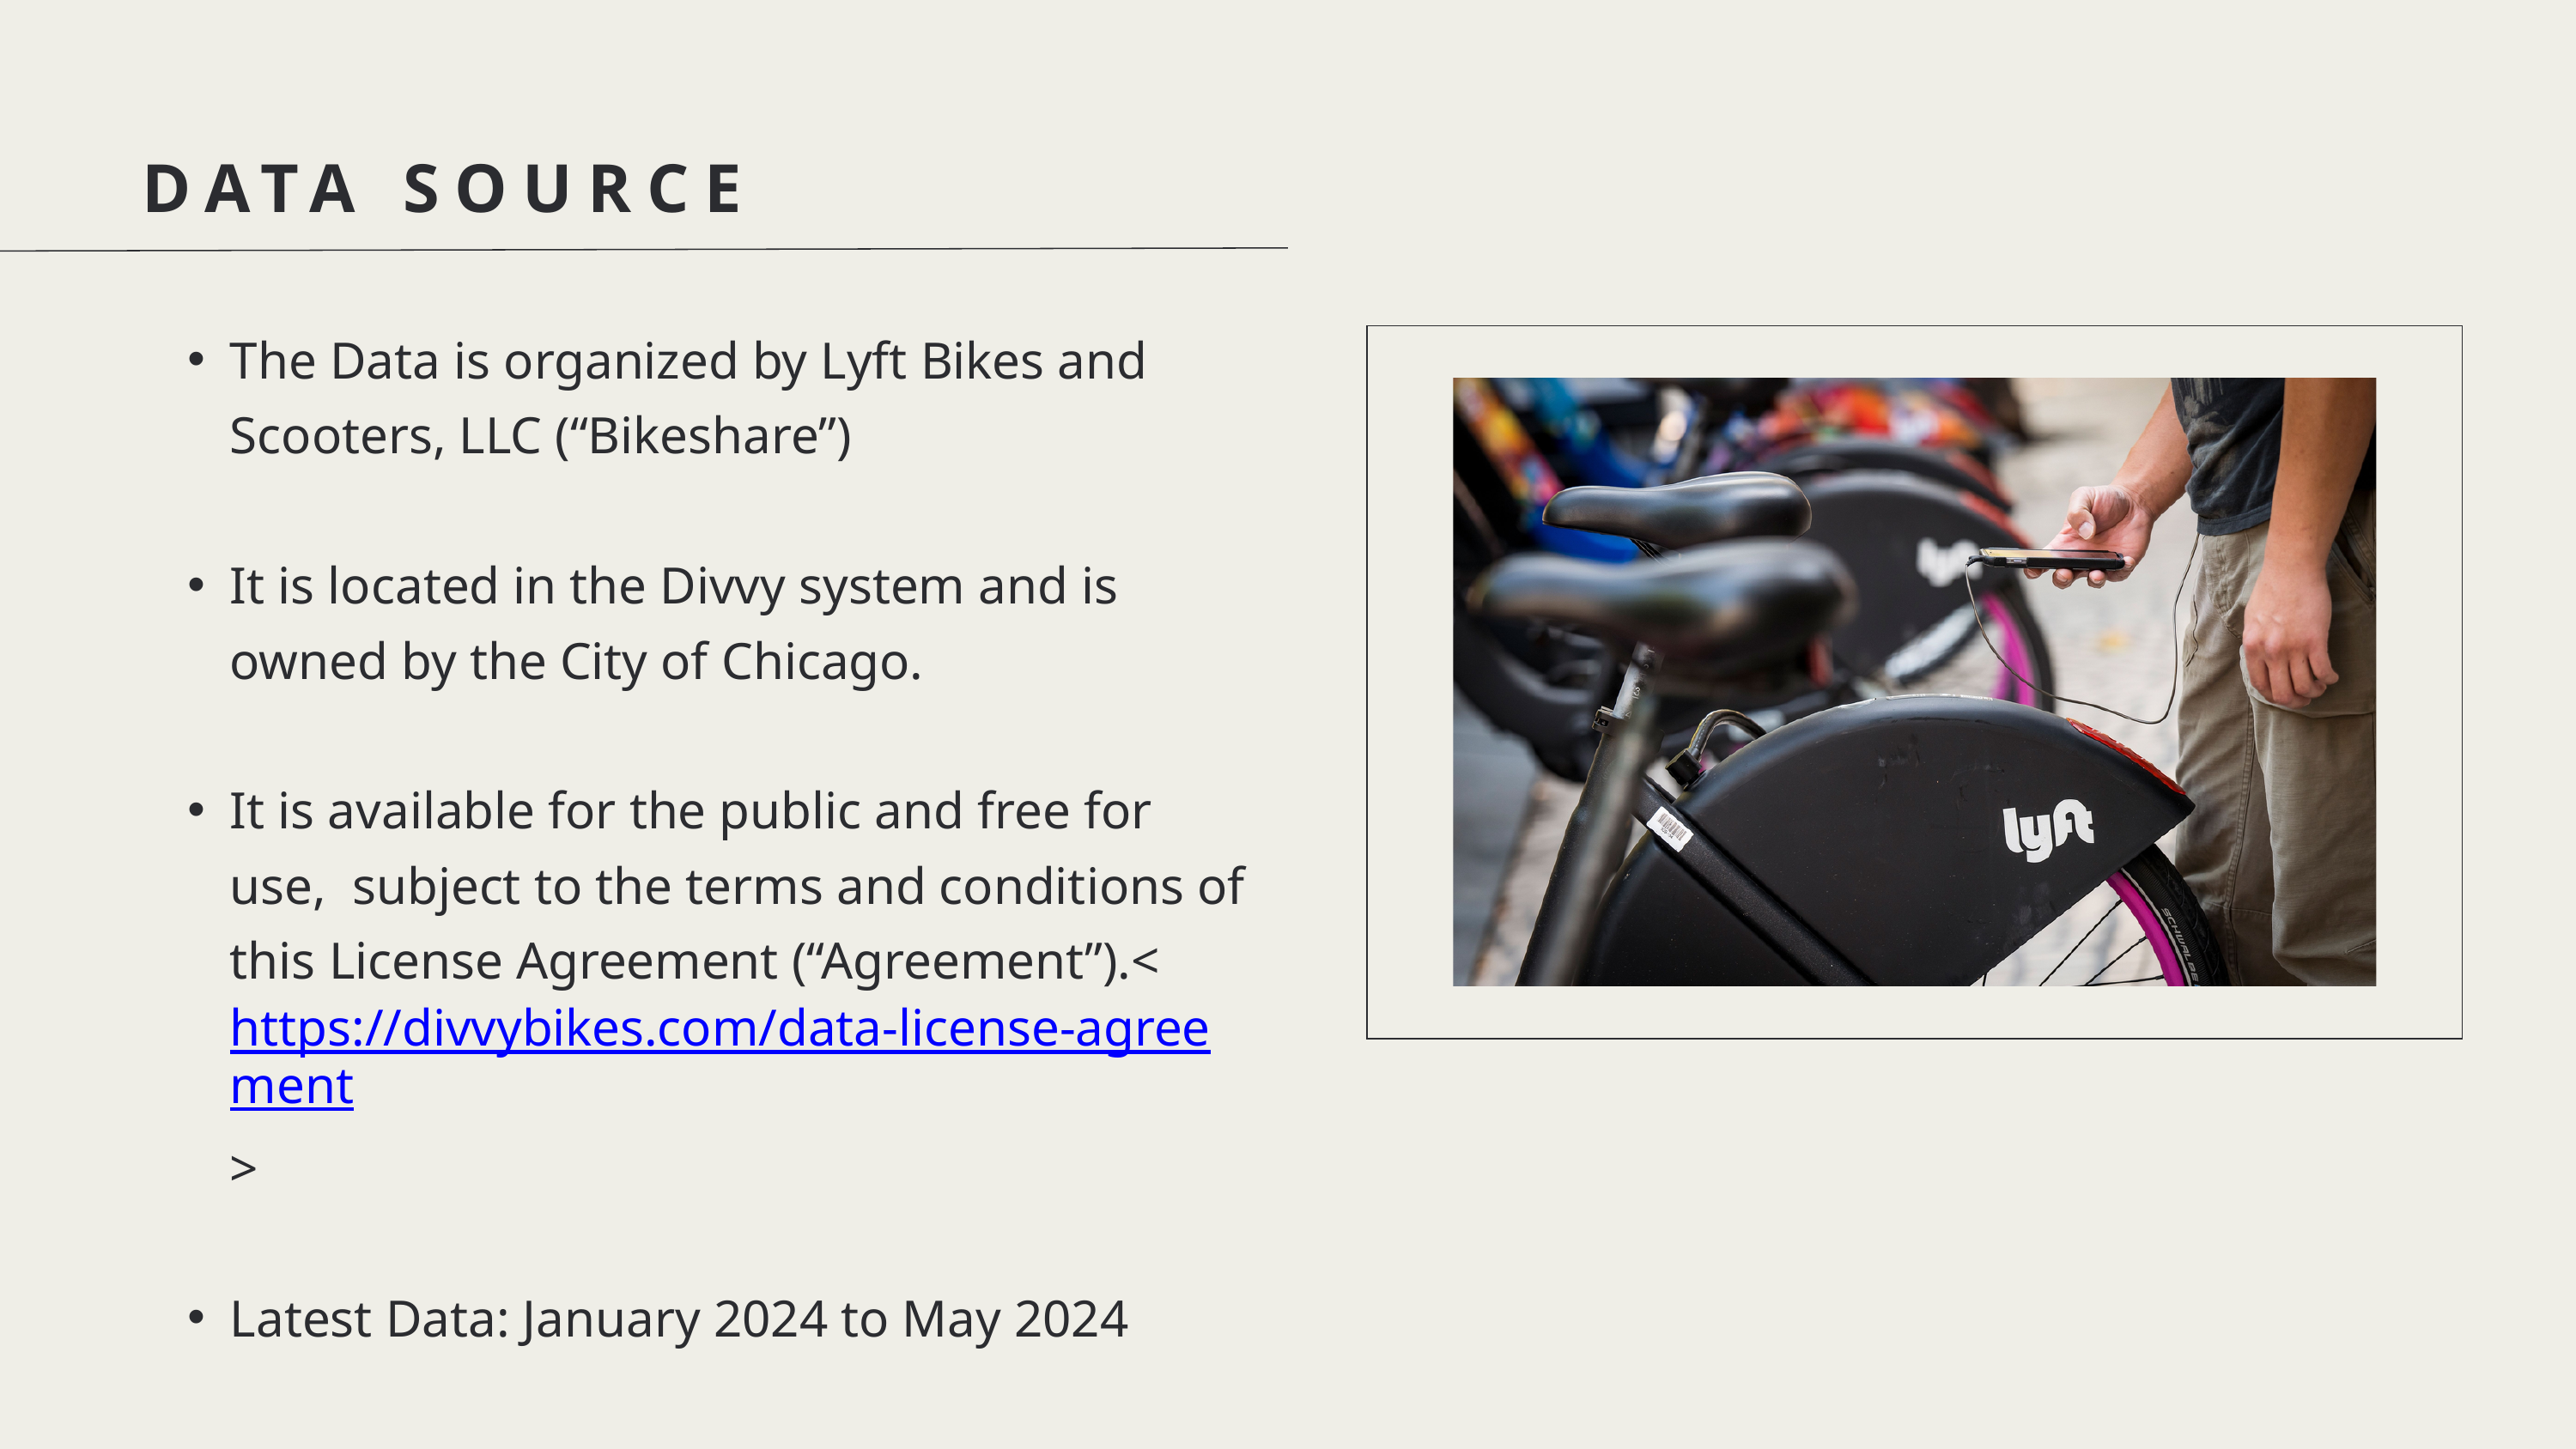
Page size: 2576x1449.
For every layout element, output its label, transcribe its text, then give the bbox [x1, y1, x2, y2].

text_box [1453, 378, 2377, 986]
text_box The Data is organized by Lyft Bikes and Scooters, LLC (“Bikeshare”) It is located in the Divvy system and is owned by the City of Chicago. It is available for the public and free for use, subject to the terms and conditions of this License Agreement (“Agreement”).<https://divvybikes.com/data-license-agreement> Latest Data: January 2024 to May 2024 [144, 313, 1255, 1290]
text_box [1366, 325, 2463, 1040]
text_box DATA SOURCE [142, 132, 2428, 226]
